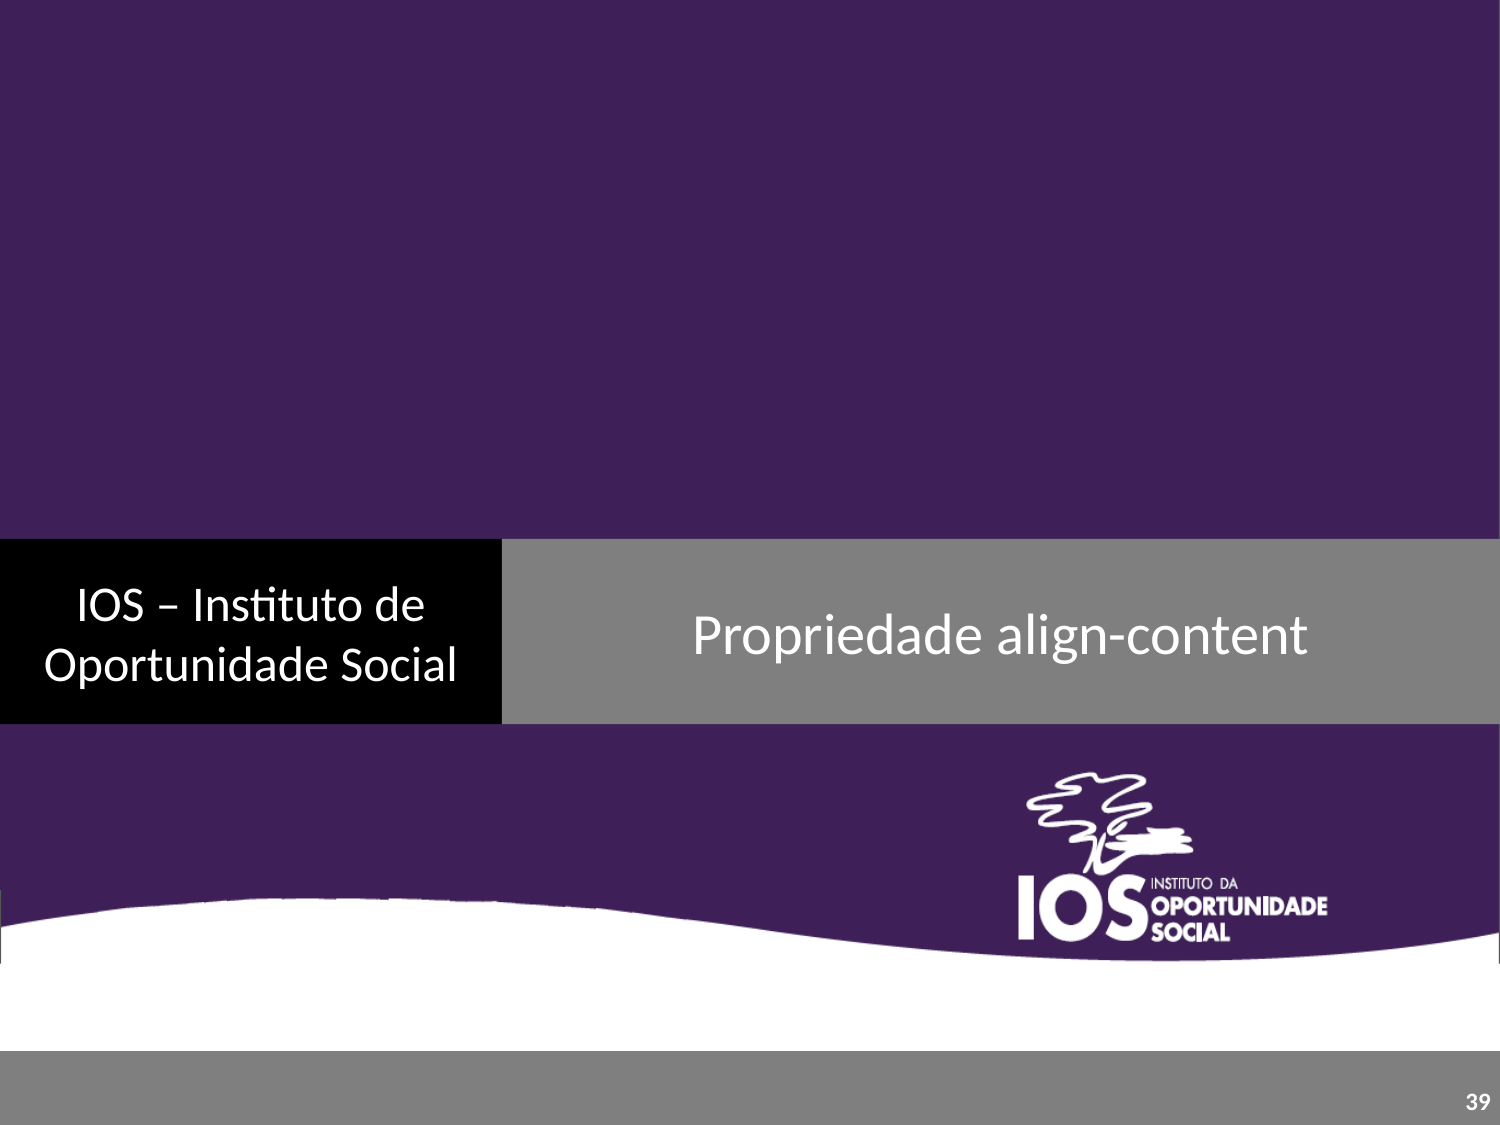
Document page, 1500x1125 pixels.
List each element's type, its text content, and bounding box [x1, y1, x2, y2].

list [0, 0, 1500, 965]
slide_number ‹#› [1156, 1070, 1500, 1125]
text_box [0, 1051, 1500, 1125]
